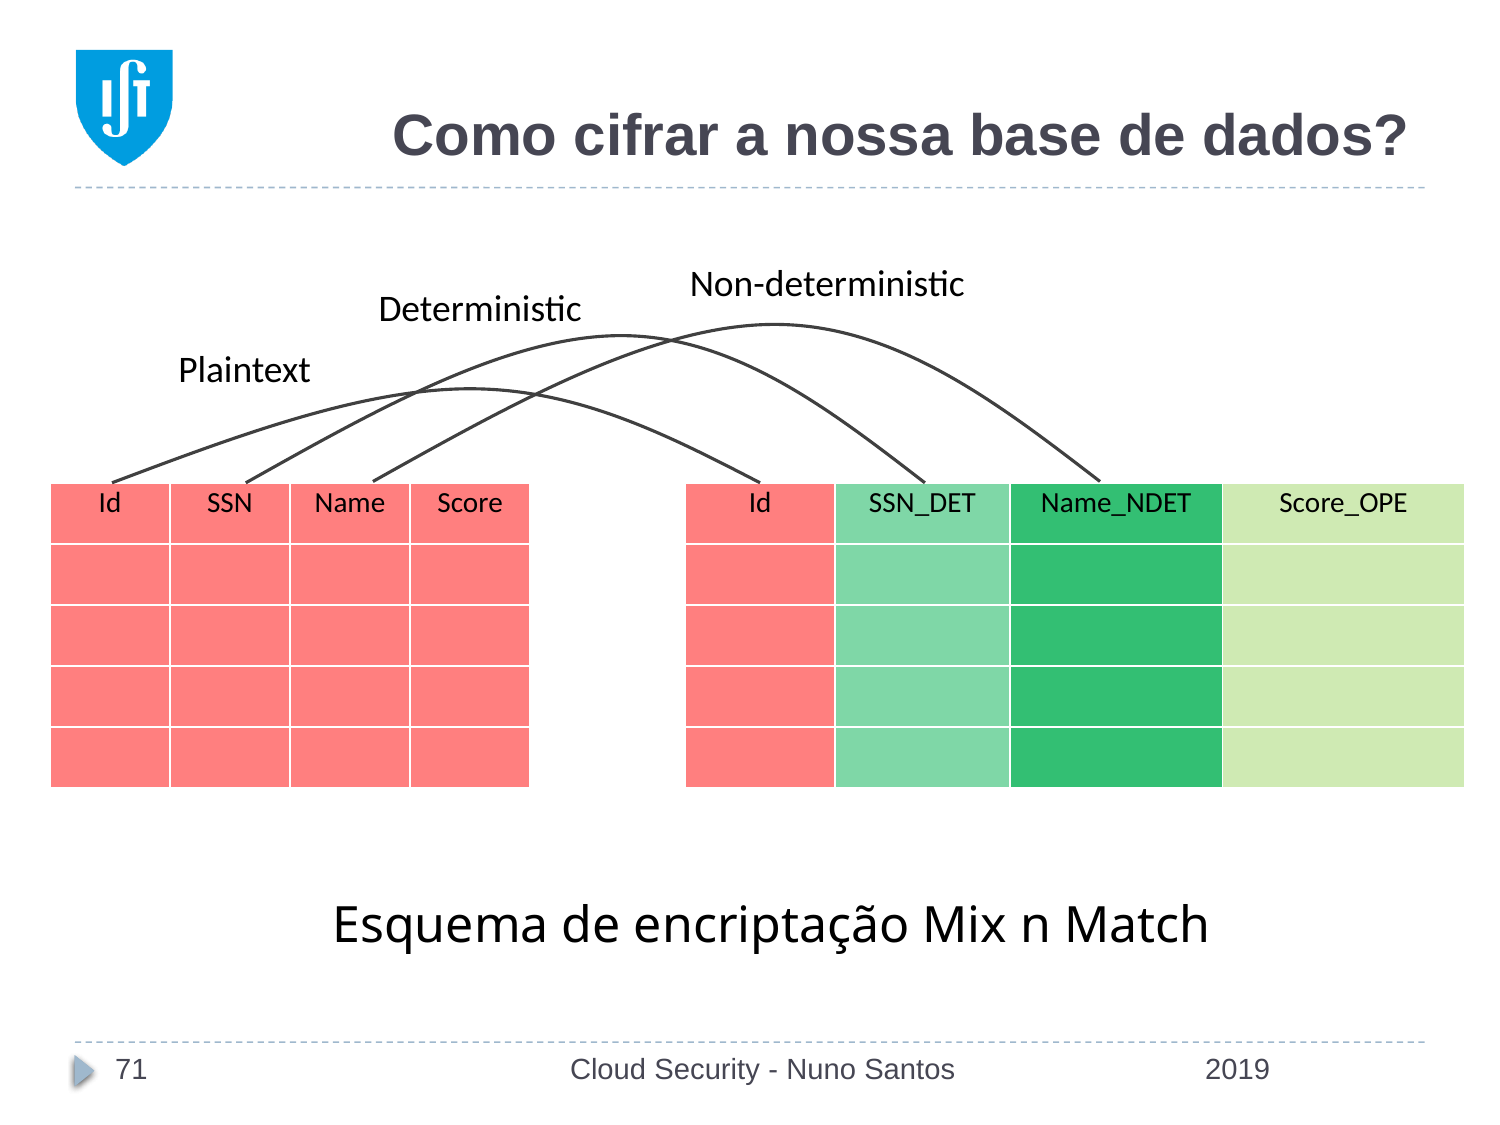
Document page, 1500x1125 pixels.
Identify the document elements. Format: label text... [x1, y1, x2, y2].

table_cell [411, 545, 529, 604]
table_cell [686, 606, 834, 665]
table_cell [686, 667, 834, 726]
table_cell [1011, 606, 1222, 665]
table_cell [1223, 606, 1464, 665]
table_cell [836, 728, 1009, 787]
table_cell [171, 606, 289, 665]
table_cell [686, 728, 834, 787]
table_cell [291, 728, 409, 787]
table_header Id [51, 484, 169, 543]
table_cell [411, 606, 529, 665]
text_box Plaintext [163, 337, 326, 398]
table_cell [411, 728, 529, 787]
table_cell [1223, 545, 1464, 604]
table_cell [291, 545, 409, 604]
table_cell [51, 606, 169, 665]
text_box Non-deterministic [674, 251, 1035, 312]
text_box [111, 390, 415, 485]
table_cell [836, 667, 1009, 726]
table_cell [1223, 728, 1464, 787]
table_cell [836, 606, 1009, 665]
table_cell [171, 728, 289, 787]
table_cell [51, 728, 169, 787]
table_header SSN_DET [836, 484, 1009, 543]
text_box Deterministic [363, 276, 597, 337]
table_header SSN [171, 484, 289, 543]
table_cell [1223, 667, 1464, 726]
table_cell [291, 667, 409, 726]
text_box Esquema de encriptação Mix n Match [317, 884, 1226, 960]
table_cell [411, 667, 529, 726]
table_header Name [291, 484, 409, 543]
slide_number 71 [100, 1042, 426, 1103]
table_cell [171, 667, 289, 726]
table_cell [51, 545, 169, 604]
picture [68, 42, 179, 175]
slide_number 2019 [1051, 1042, 1426, 1103]
table_cell [291, 606, 409, 665]
table_header Name_NDET [1011, 484, 1222, 543]
table_cell [686, 545, 834, 604]
title Como cifrar a nossa base de dados? [179, 37, 1425, 175]
text_box [245, 334, 670, 485]
table_cell [836, 545, 1009, 604]
text_box [372, 322, 1101, 483]
table_cell [51, 667, 169, 726]
table_cell [1011, 545, 1222, 604]
footer Cloud Security - Nuno Santos [475, 1042, 1051, 1103]
table_header Score [411, 484, 529, 543]
table_cell [171, 545, 289, 604]
table_header Id [686, 484, 834, 543]
table_header Score_OPE [1223, 484, 1464, 543]
table_cell [1011, 728, 1222, 787]
table_cell [1011, 667, 1222, 726]
